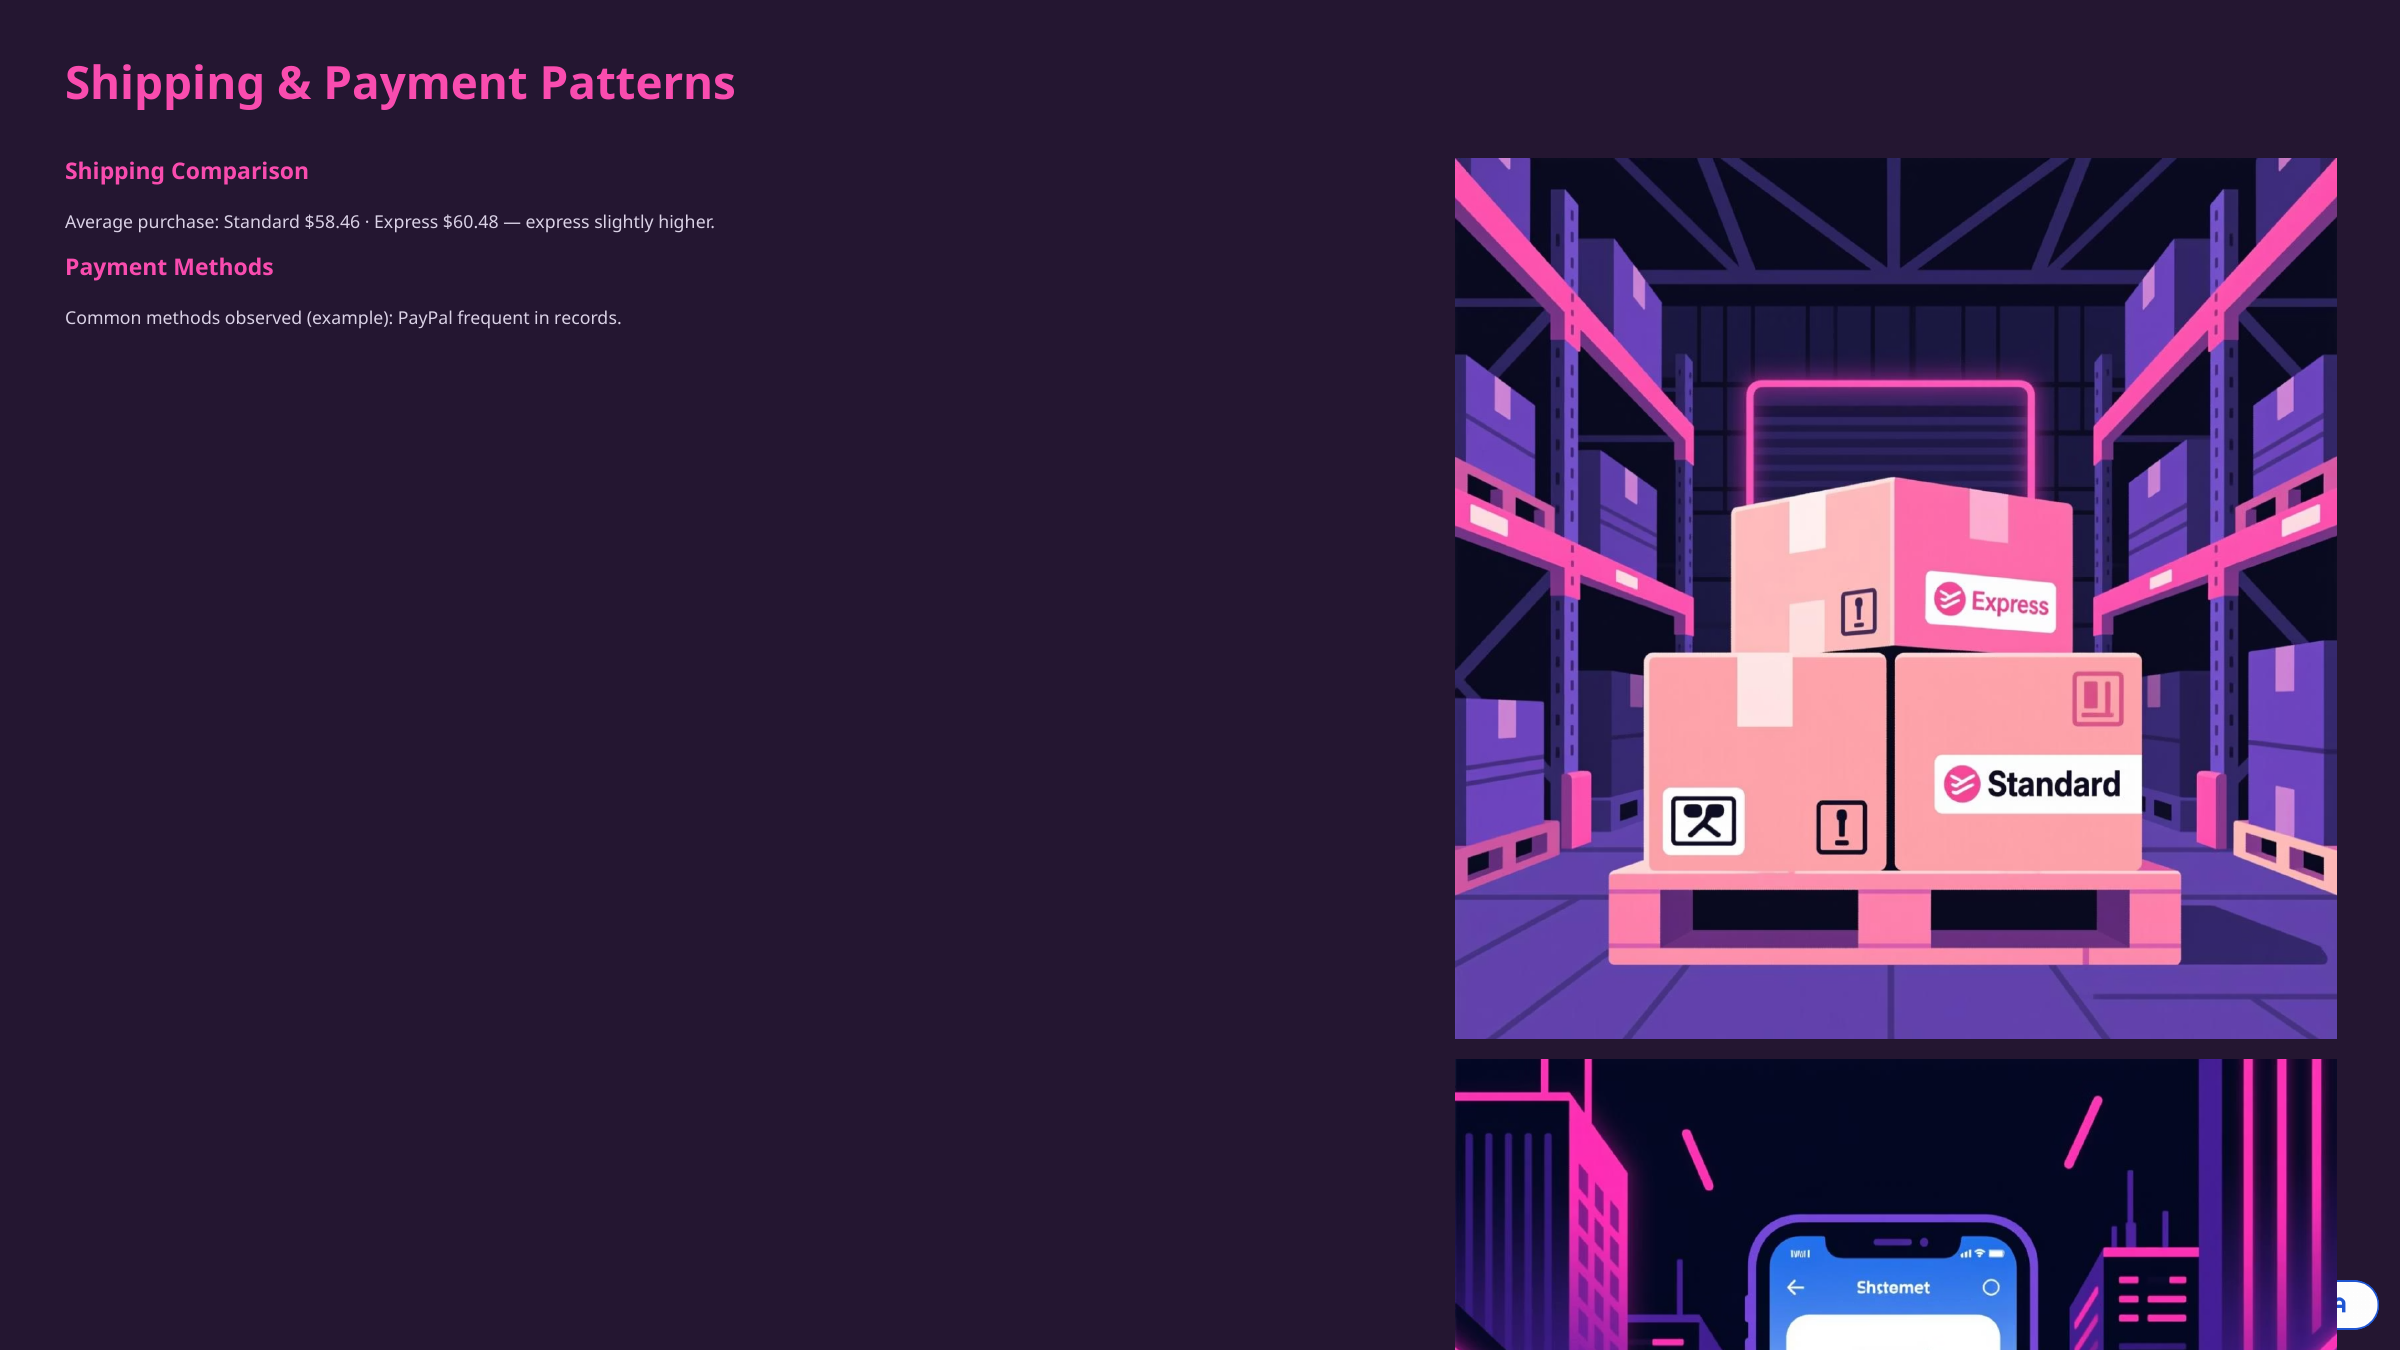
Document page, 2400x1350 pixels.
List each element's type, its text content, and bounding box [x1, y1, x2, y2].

picture [1455, 1059, 2389, 1350]
picture [1455, 158, 2337, 1039]
text_box Payment Methods [65, 251, 298, 281]
text_box Shipping & Payment Patterns [65, 51, 693, 110]
text_box Average purchase: Standard $58.46 · Express $60.48 — express slightly higher. [65, 203, 1409, 234]
text_box Shipping Comparison [65, 155, 298, 185]
text_box Common methods observed (example): PayPal frequent in records. [65, 299, 1409, 330]
